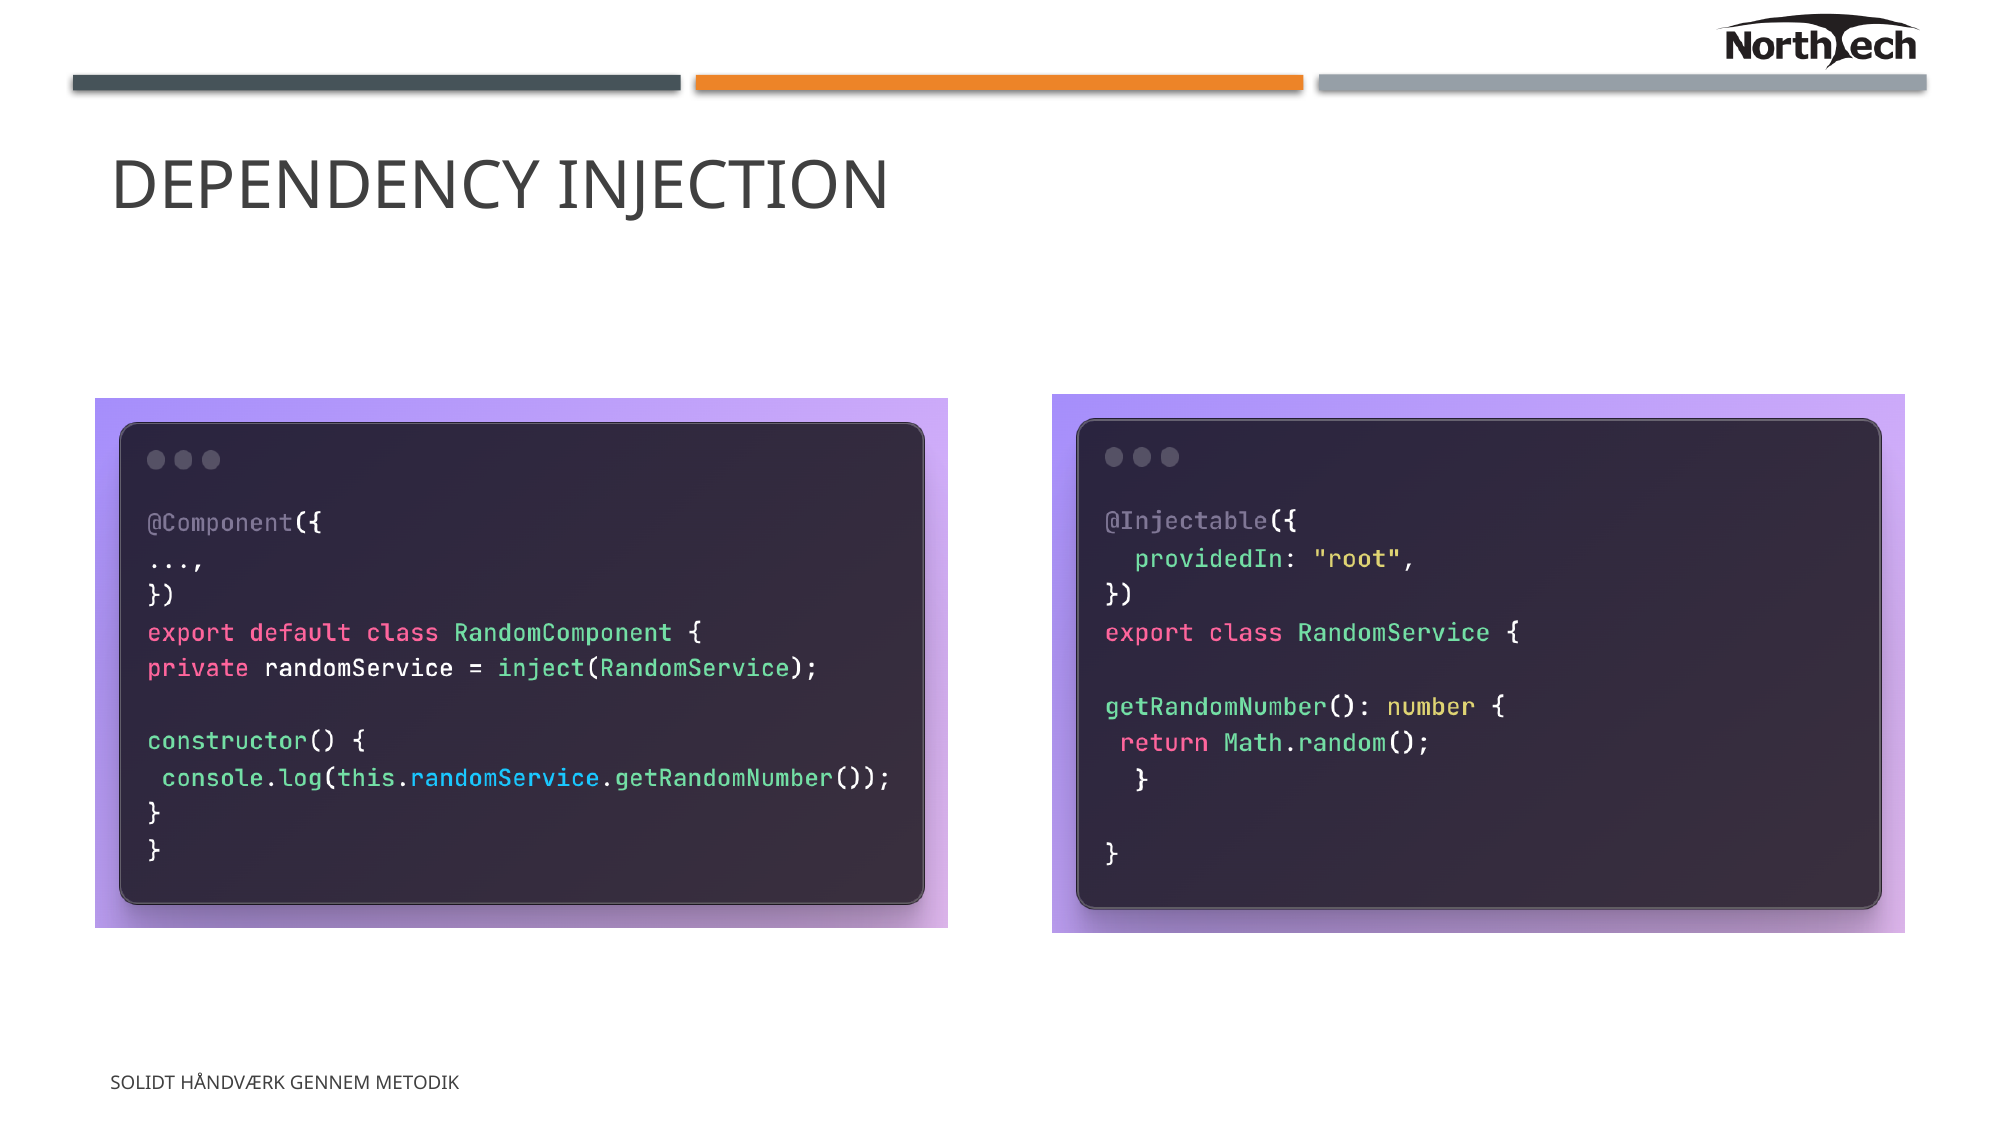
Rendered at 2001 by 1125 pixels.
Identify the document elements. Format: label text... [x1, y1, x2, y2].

title Dependency injection [95, 119, 1905, 230]
footer SOLIDT HÅNDVÆRK GENNEM METODIK [95, 1053, 1230, 1114]
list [94, 398, 948, 929]
picture [1716, 13, 1920, 70]
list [1052, 394, 1906, 933]
